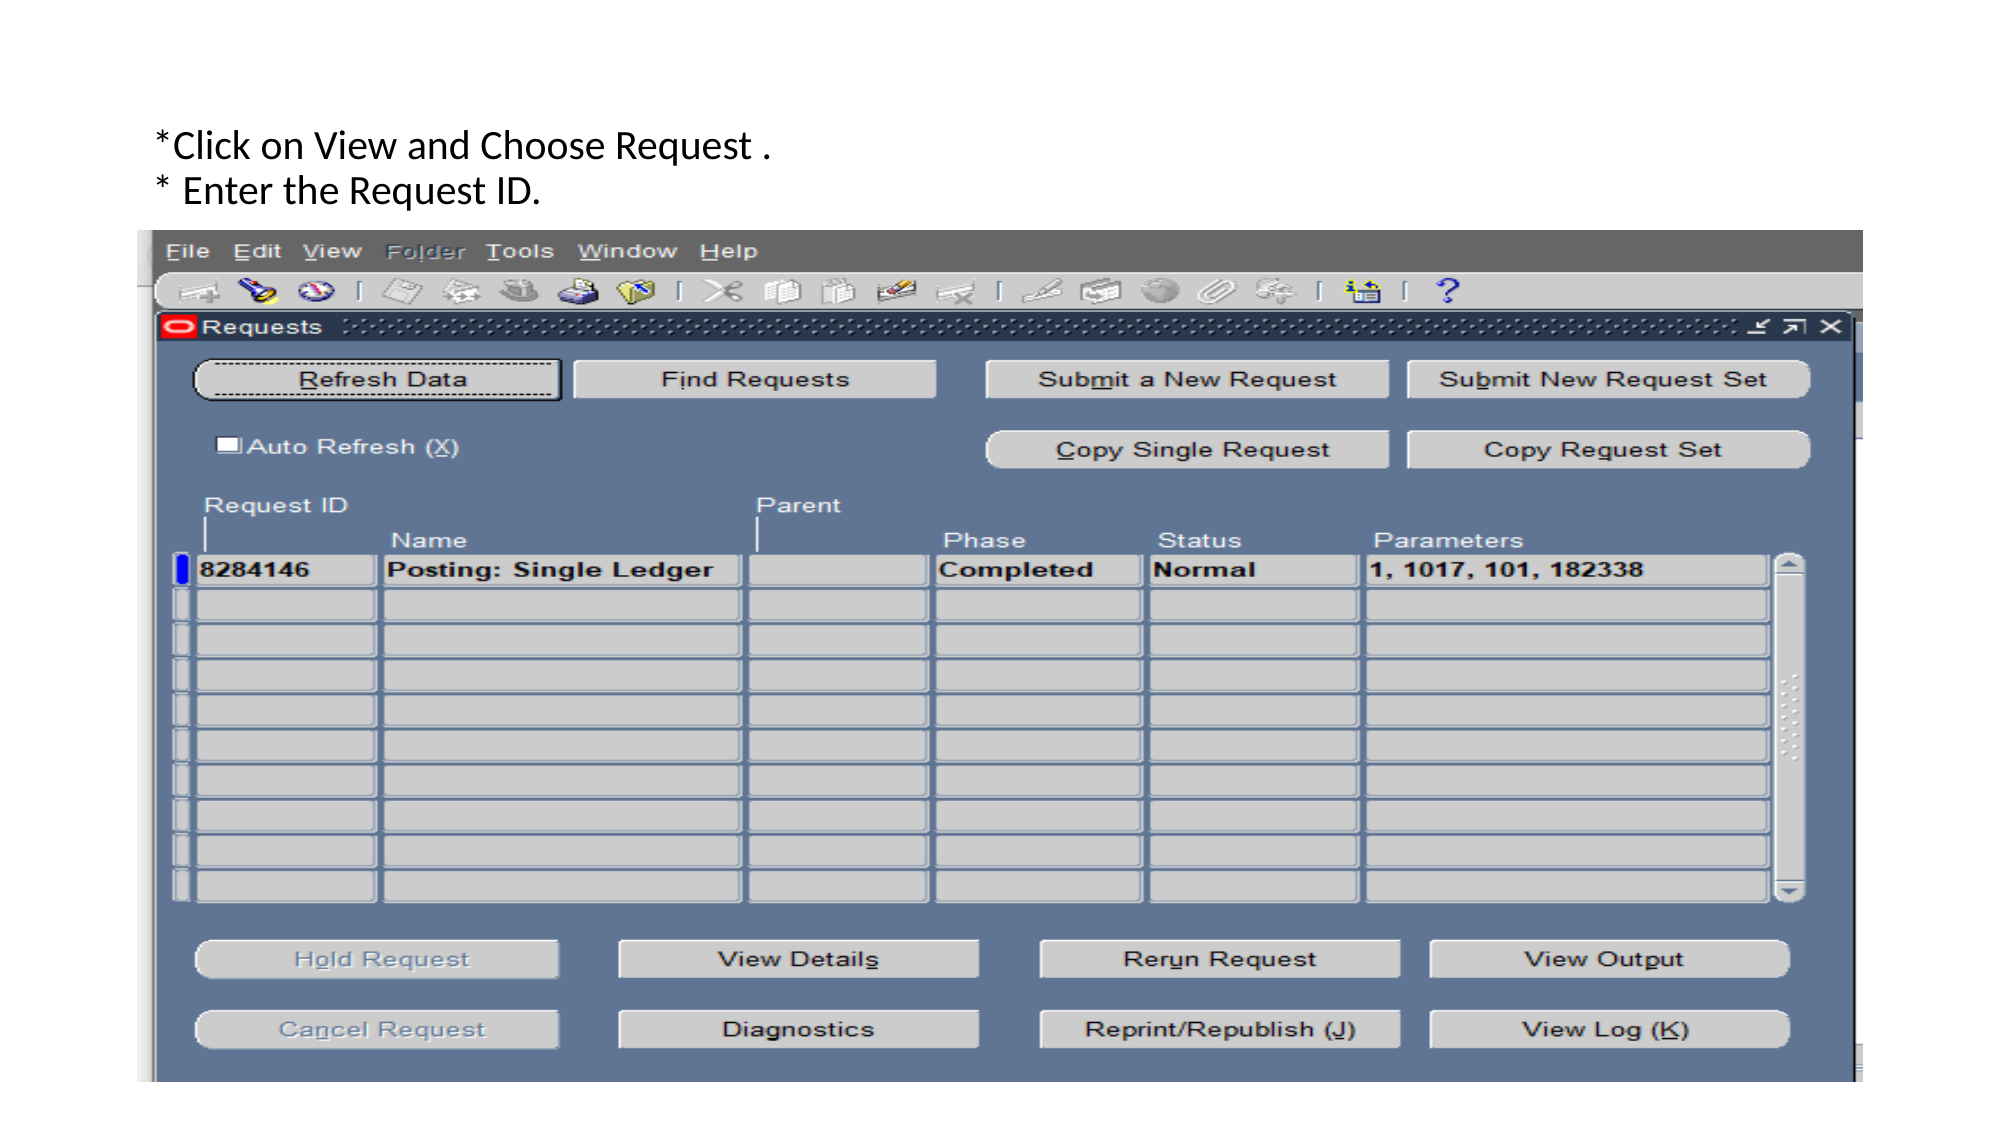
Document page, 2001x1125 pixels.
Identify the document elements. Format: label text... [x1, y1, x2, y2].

title *Click on View and Choose Request . * Enter the Request ID. [137, 59, 1863, 230]
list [137, 230, 1863, 1082]
